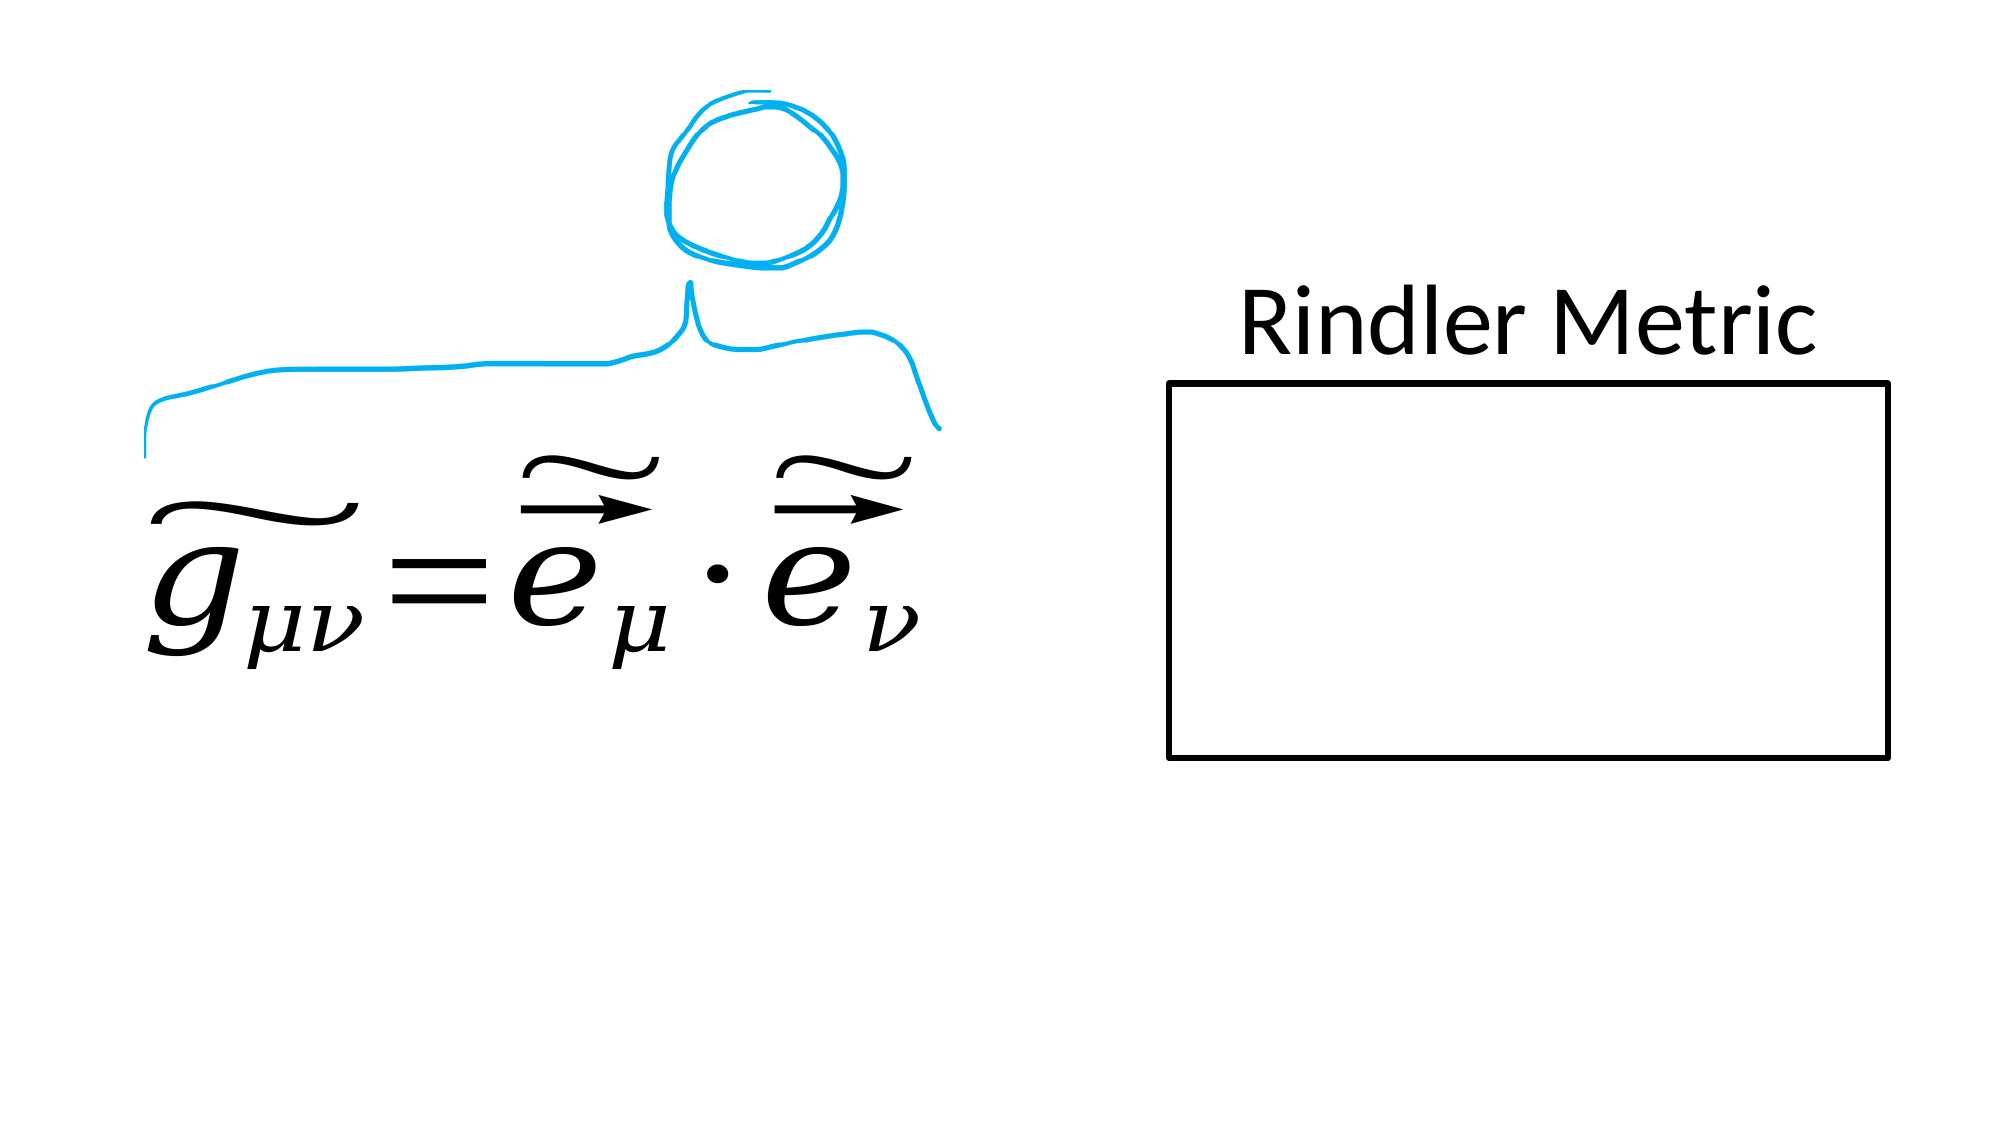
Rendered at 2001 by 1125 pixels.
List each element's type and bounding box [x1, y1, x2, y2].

picture [776, 217, 836, 265]
text_box [1169, 247, 1888, 878]
picture [144, 90, 951, 469]
picture [672, 110, 840, 260]
picture [694, 250, 708, 256]
picture [796, 111, 833, 144]
